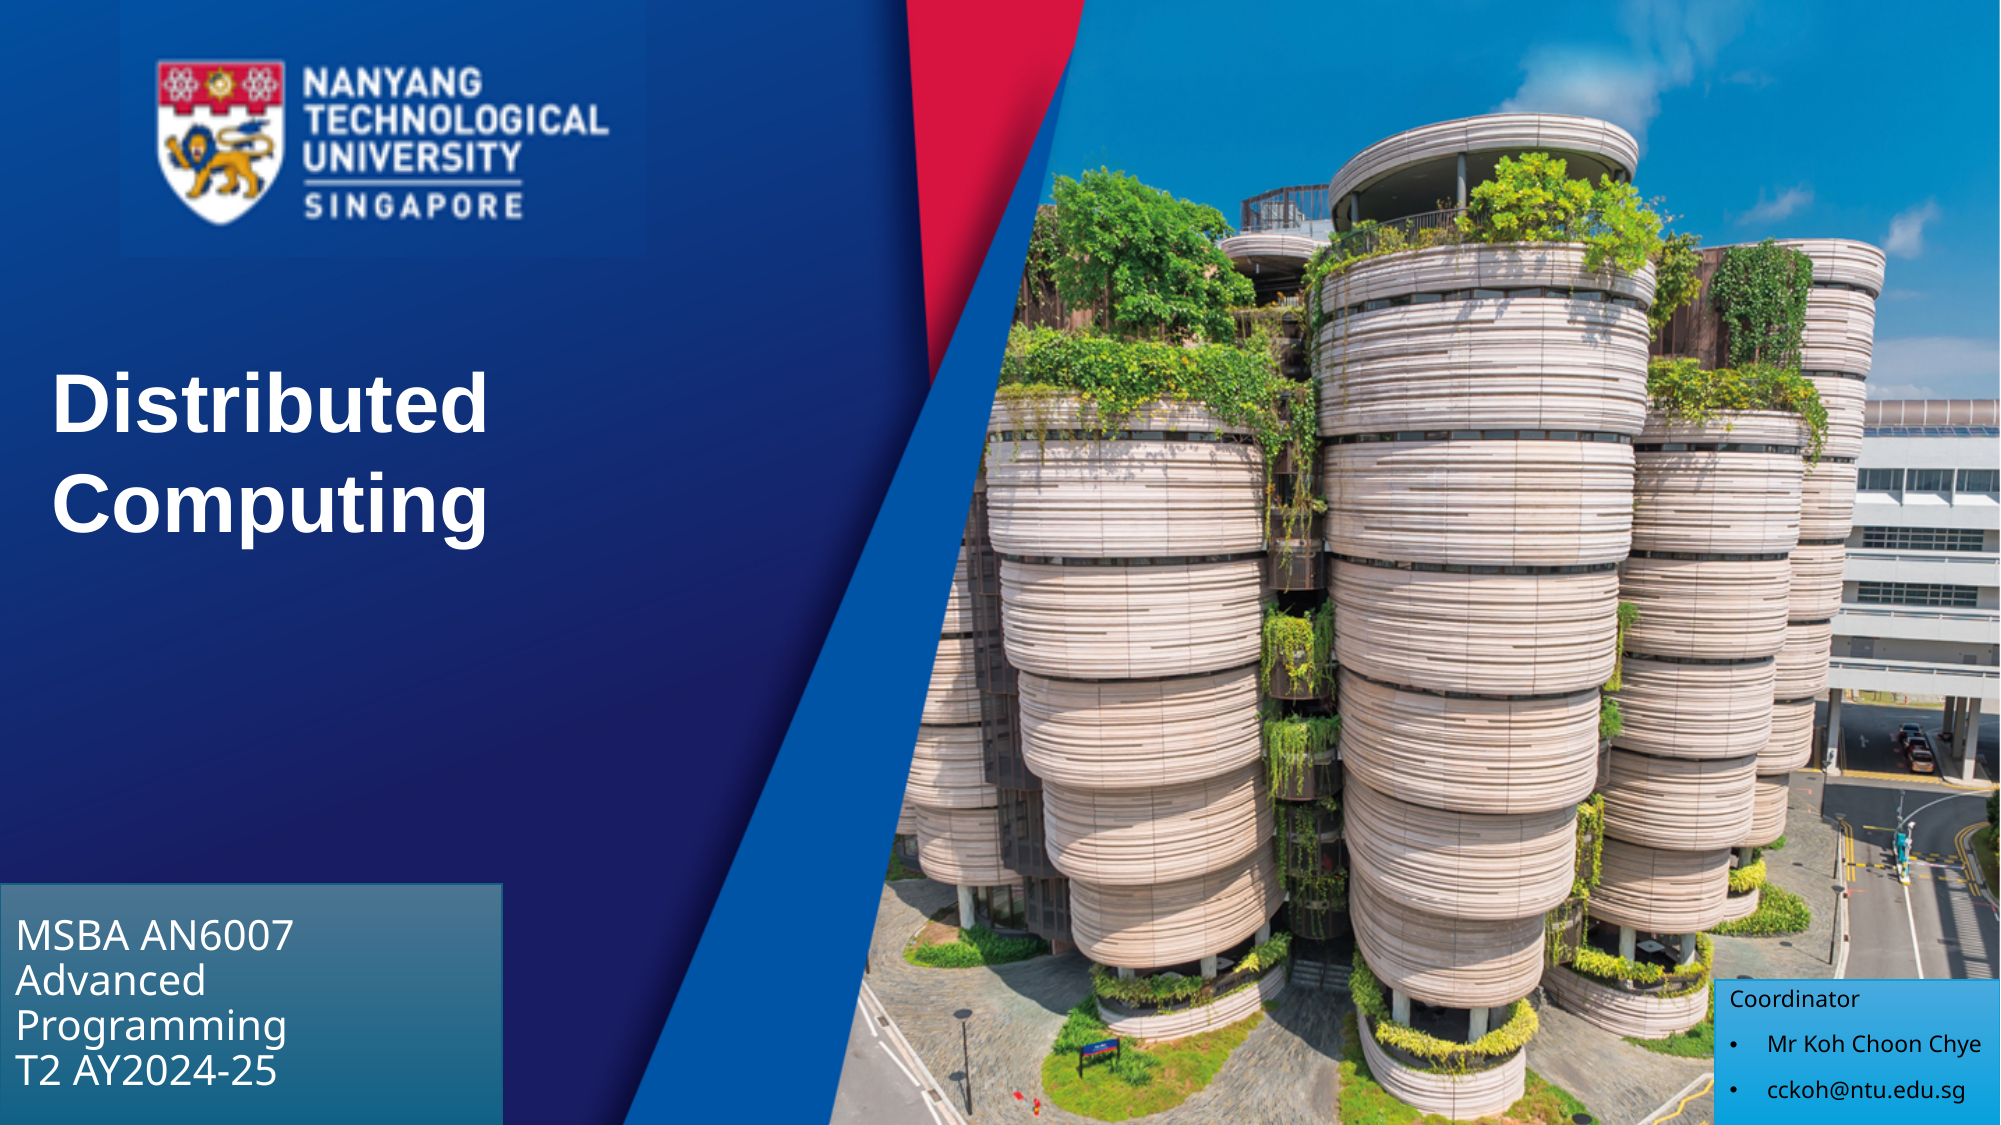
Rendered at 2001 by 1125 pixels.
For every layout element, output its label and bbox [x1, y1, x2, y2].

picture [119, 0, 646, 257]
list [0, 0, 2000, 1125]
